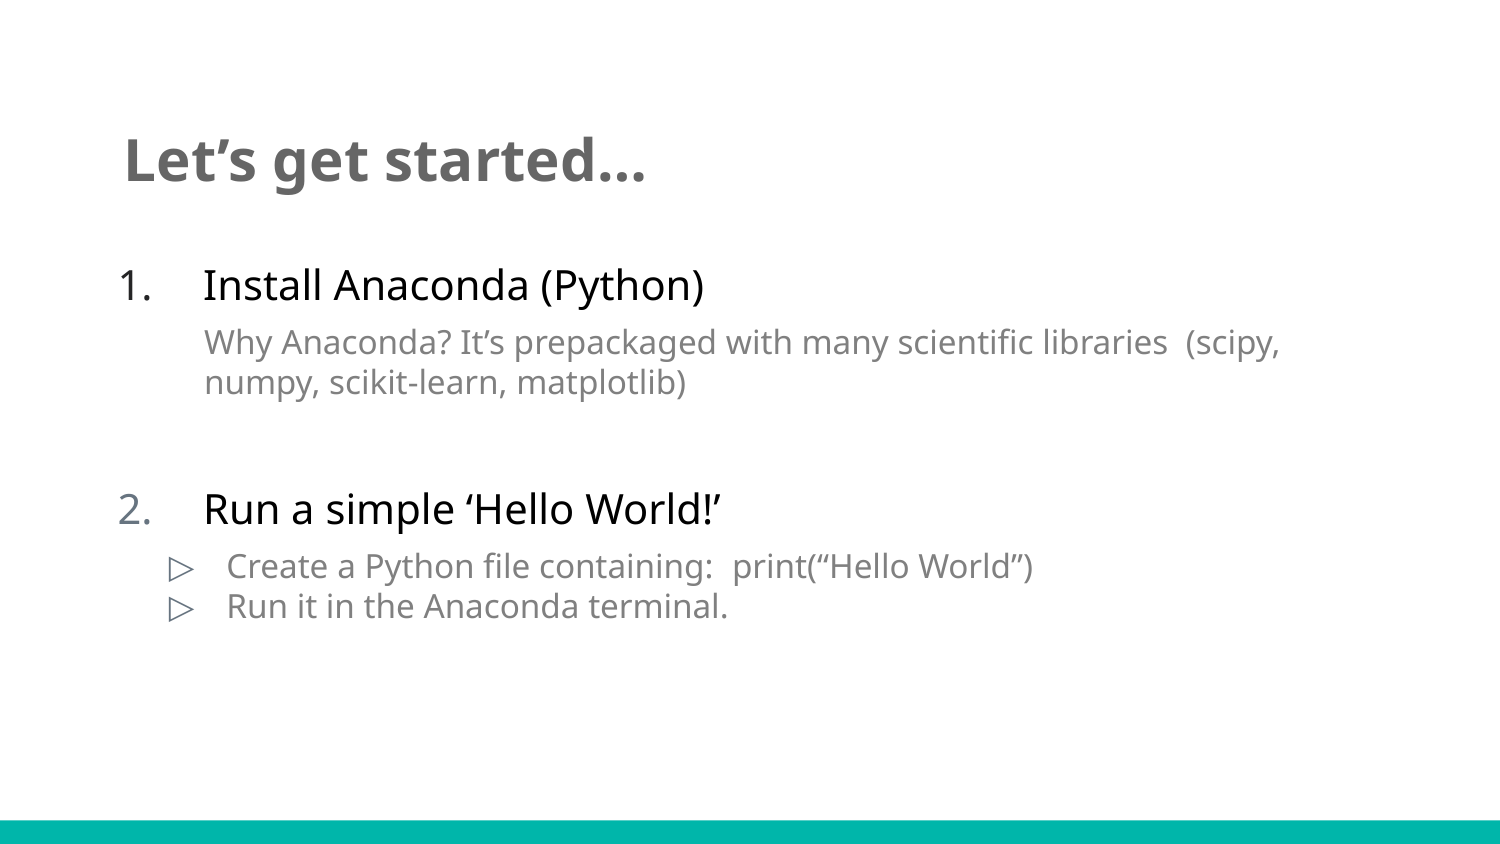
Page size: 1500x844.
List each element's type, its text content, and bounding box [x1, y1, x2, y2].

text_box Run a simple ‘Hello World!’ Create a Python file containing: print(“Hello World”) Run it in the Anaconda terminal. [64, 467, 1366, 646]
list Install Anaconda (Python) Why Anaconda? It’s prepackaged with many scientific libraries (scipy, numpy, scikit-learn, matplotlib) [64, 243, 1376, 421]
title Let’s get started… [0, 67, 1061, 209]
